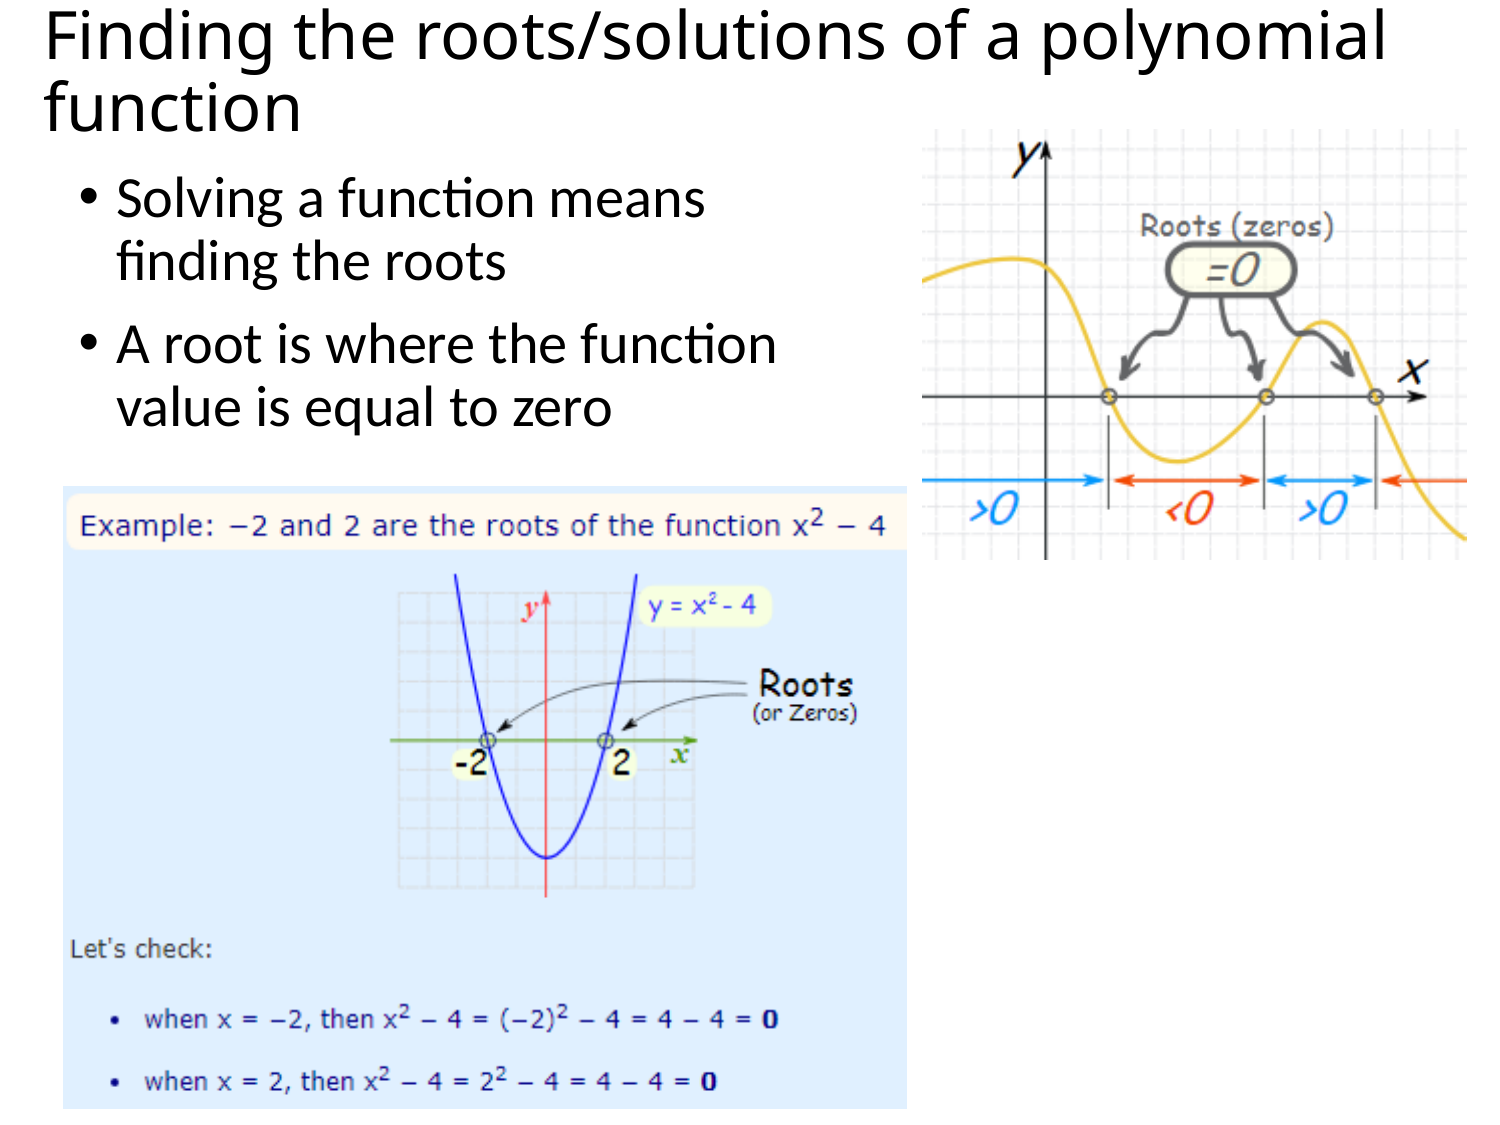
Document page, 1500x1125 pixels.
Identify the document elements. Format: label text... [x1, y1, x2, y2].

picture [63, 486, 907, 1109]
title Finding the roots/solutions of a polynomial function [28, 16, 1500, 131]
picture [922, 129, 1467, 560]
